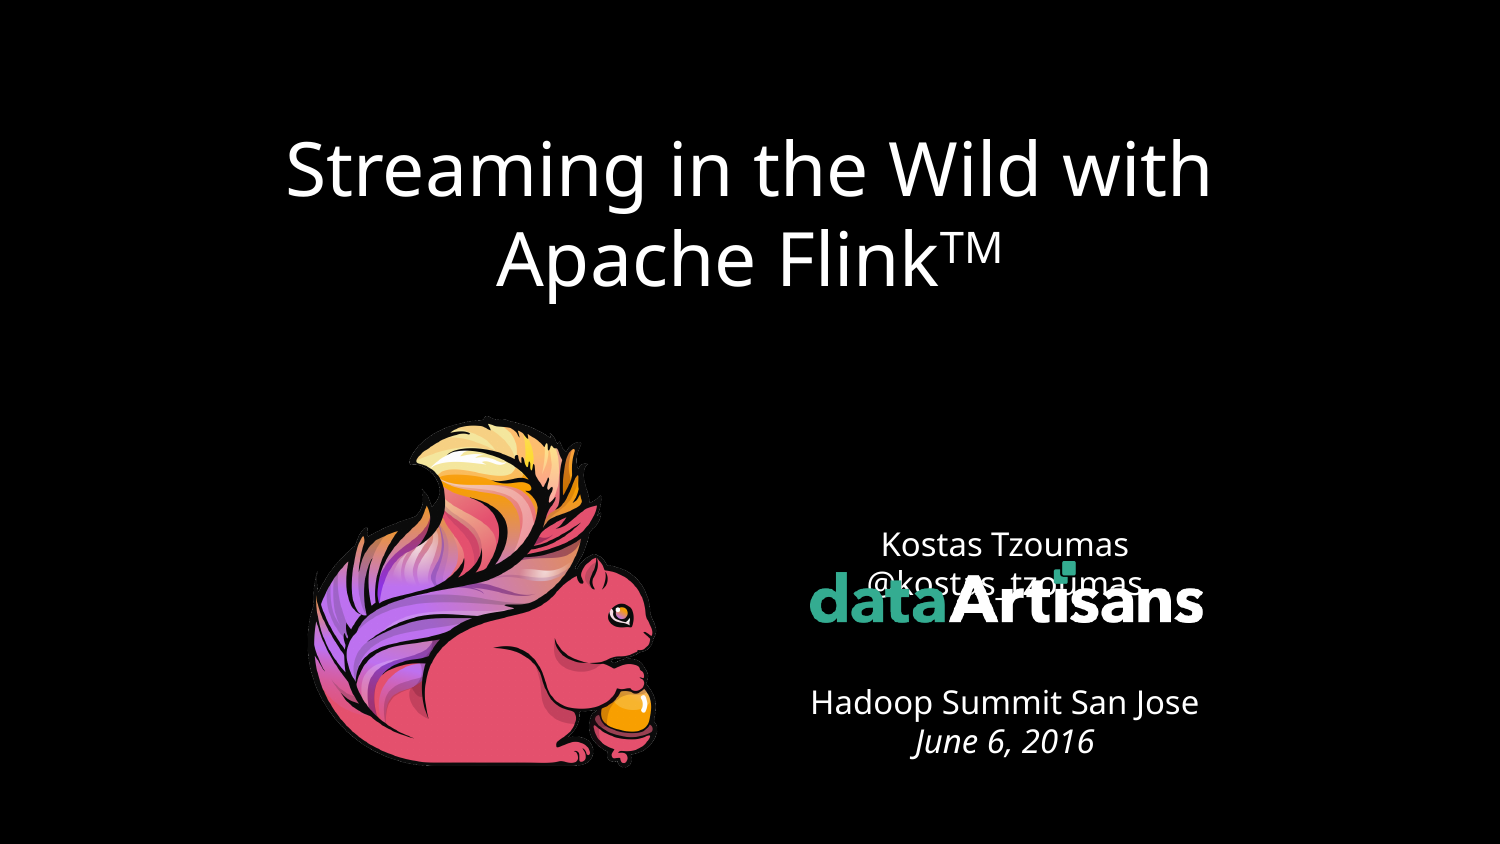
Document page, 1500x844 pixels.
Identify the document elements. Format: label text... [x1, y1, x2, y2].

text_box Streaming in the Wild with Apache FlinkTM [222, 116, 1278, 306]
picture [810, 561, 1203, 624]
picture [306, 415, 659, 769]
title Kostas Tzoumas @kostas_tzoumas Hadoop Summit San Jose June 6, 2016 [664, 516, 1395, 766]
